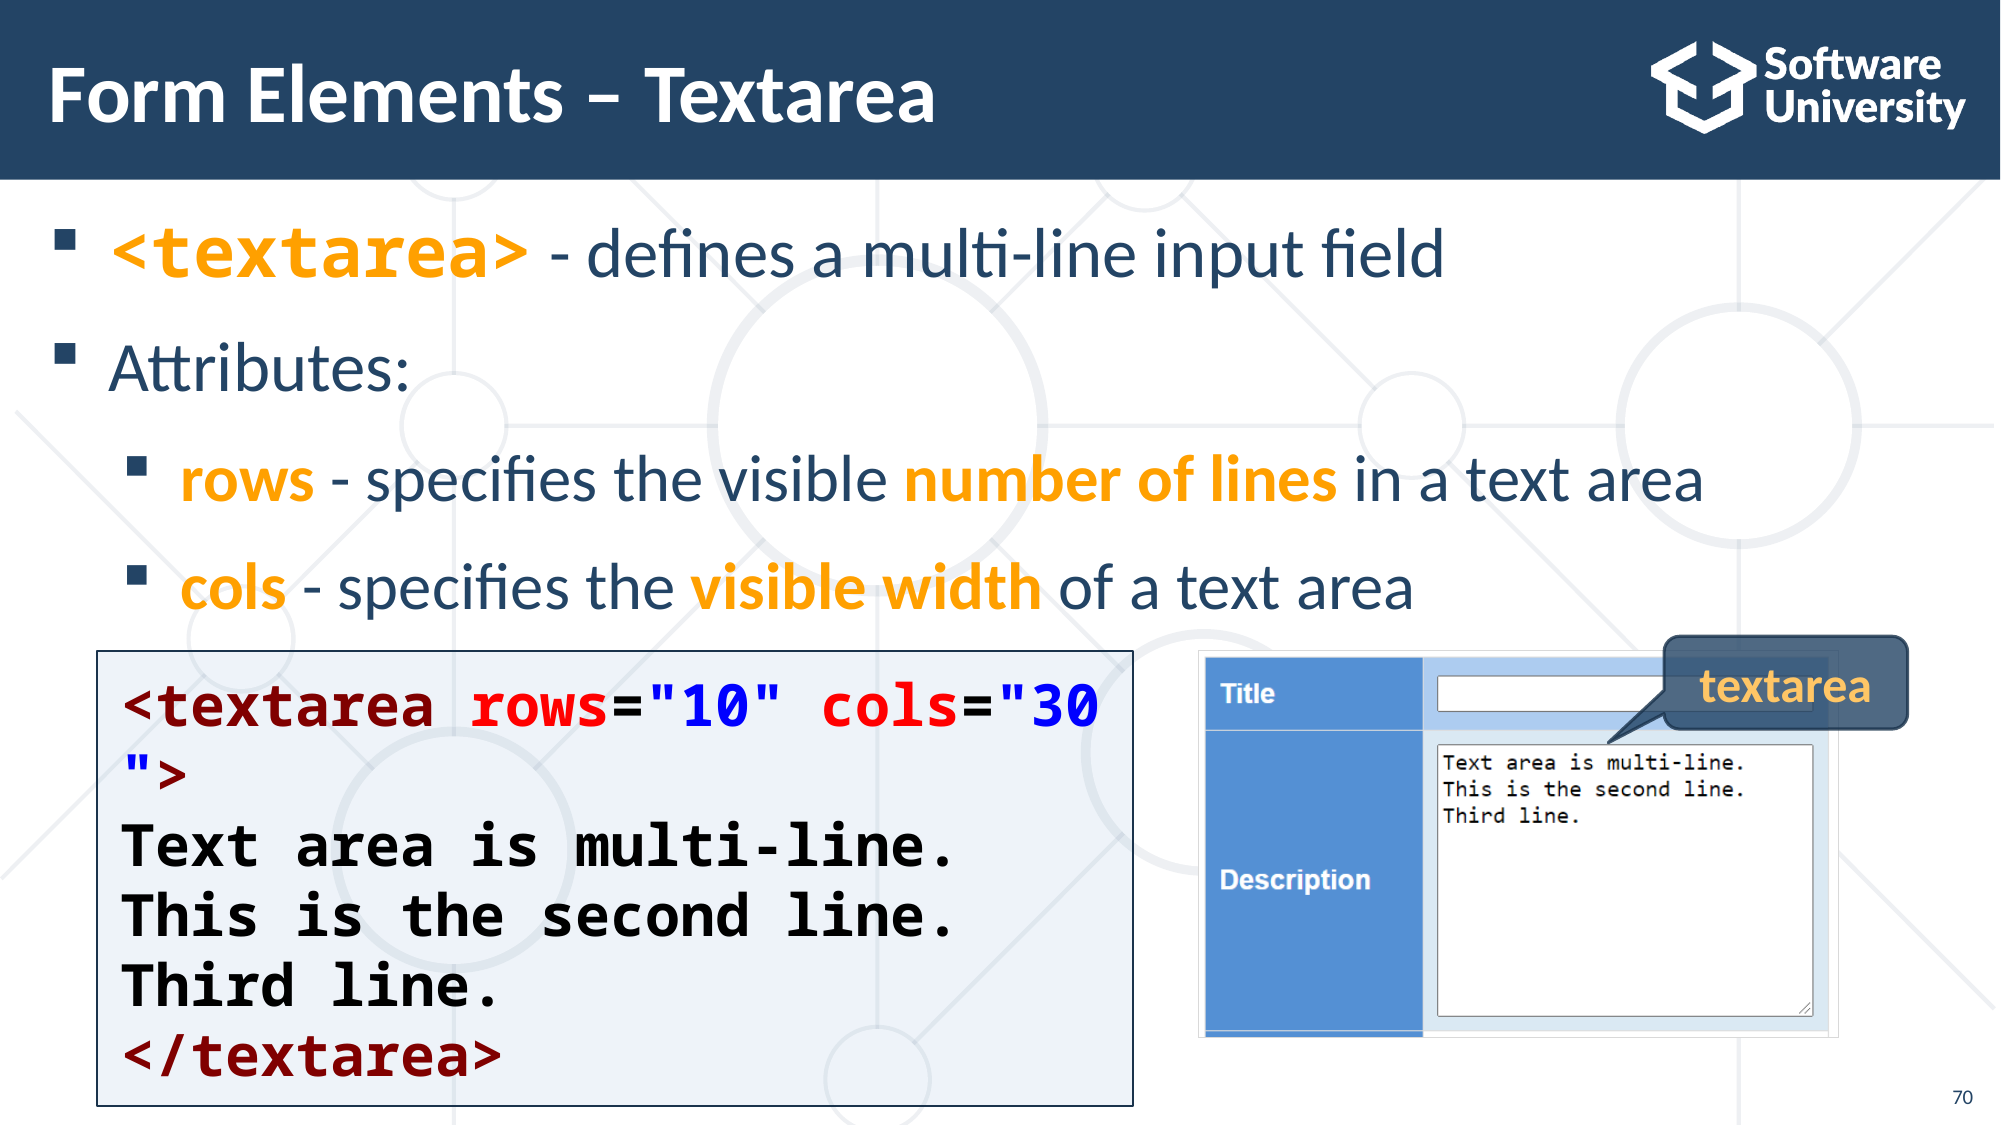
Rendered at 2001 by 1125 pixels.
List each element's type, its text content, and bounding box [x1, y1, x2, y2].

picture [1651, 41, 1966, 134]
text_box textarea [1662, 634, 1910, 732]
list <textarea> - defines a multi-line input field Attributes: rows - specifies the visible number of lines in a text area cols - specifies the visible width of a text area [31, 196, 1970, 1104]
title Form Elements – Textarea [31, 16, 1625, 162]
text_box <textarea rows="10" cols="30"> Text area is multi-line. This is the second line. Third line. </textarea> [97, 650, 1133, 1106]
slide_number 70 [1927, 1067, 1989, 1117]
picture [1198, 650, 1839, 1038]
